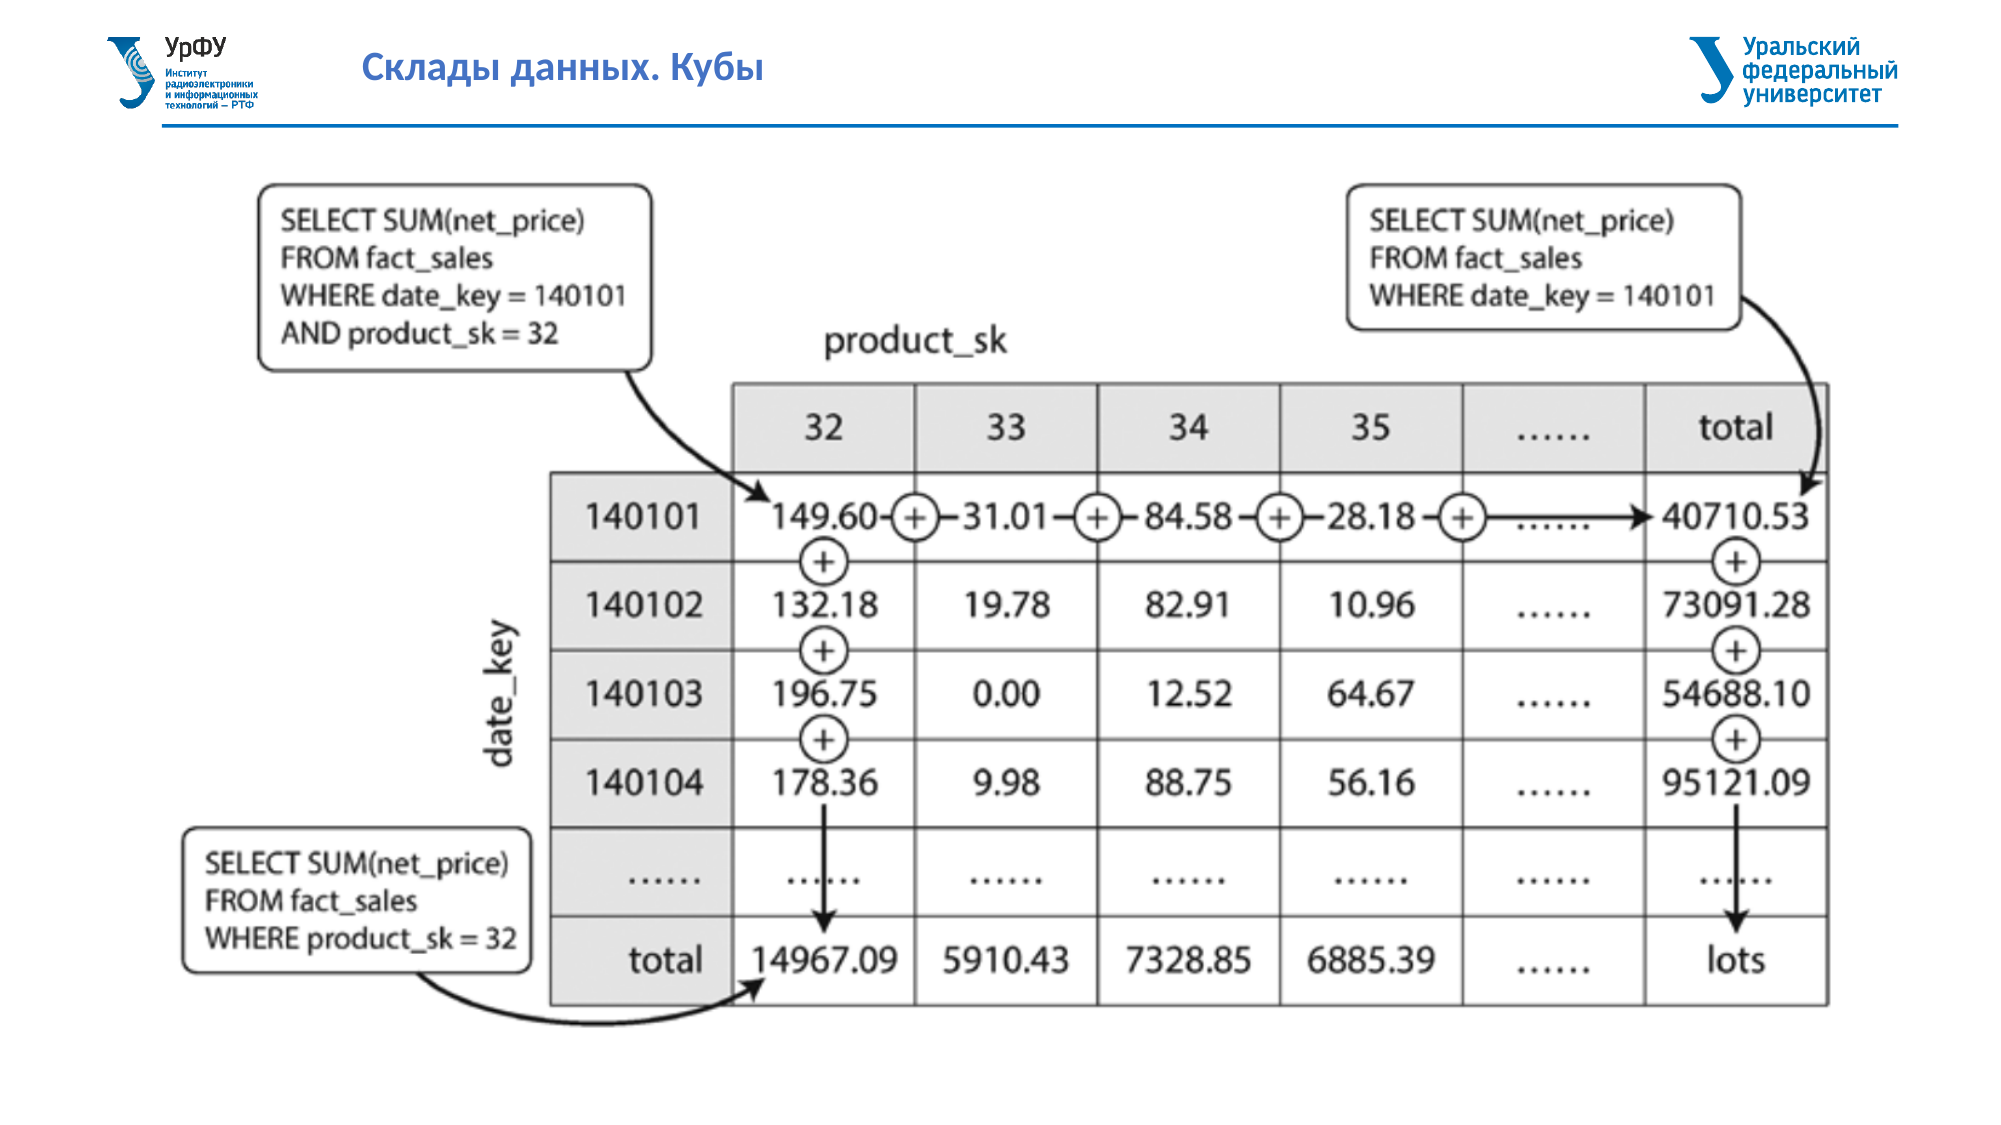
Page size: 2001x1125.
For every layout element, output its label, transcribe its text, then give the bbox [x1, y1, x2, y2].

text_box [1687, 35, 1899, 109]
text_box [161, 123, 1899, 129]
picture [161, 142, 1884, 1045]
text_box Склады данных. Кубы [347, 31, 781, 96]
picture [107, 37, 258, 109]
